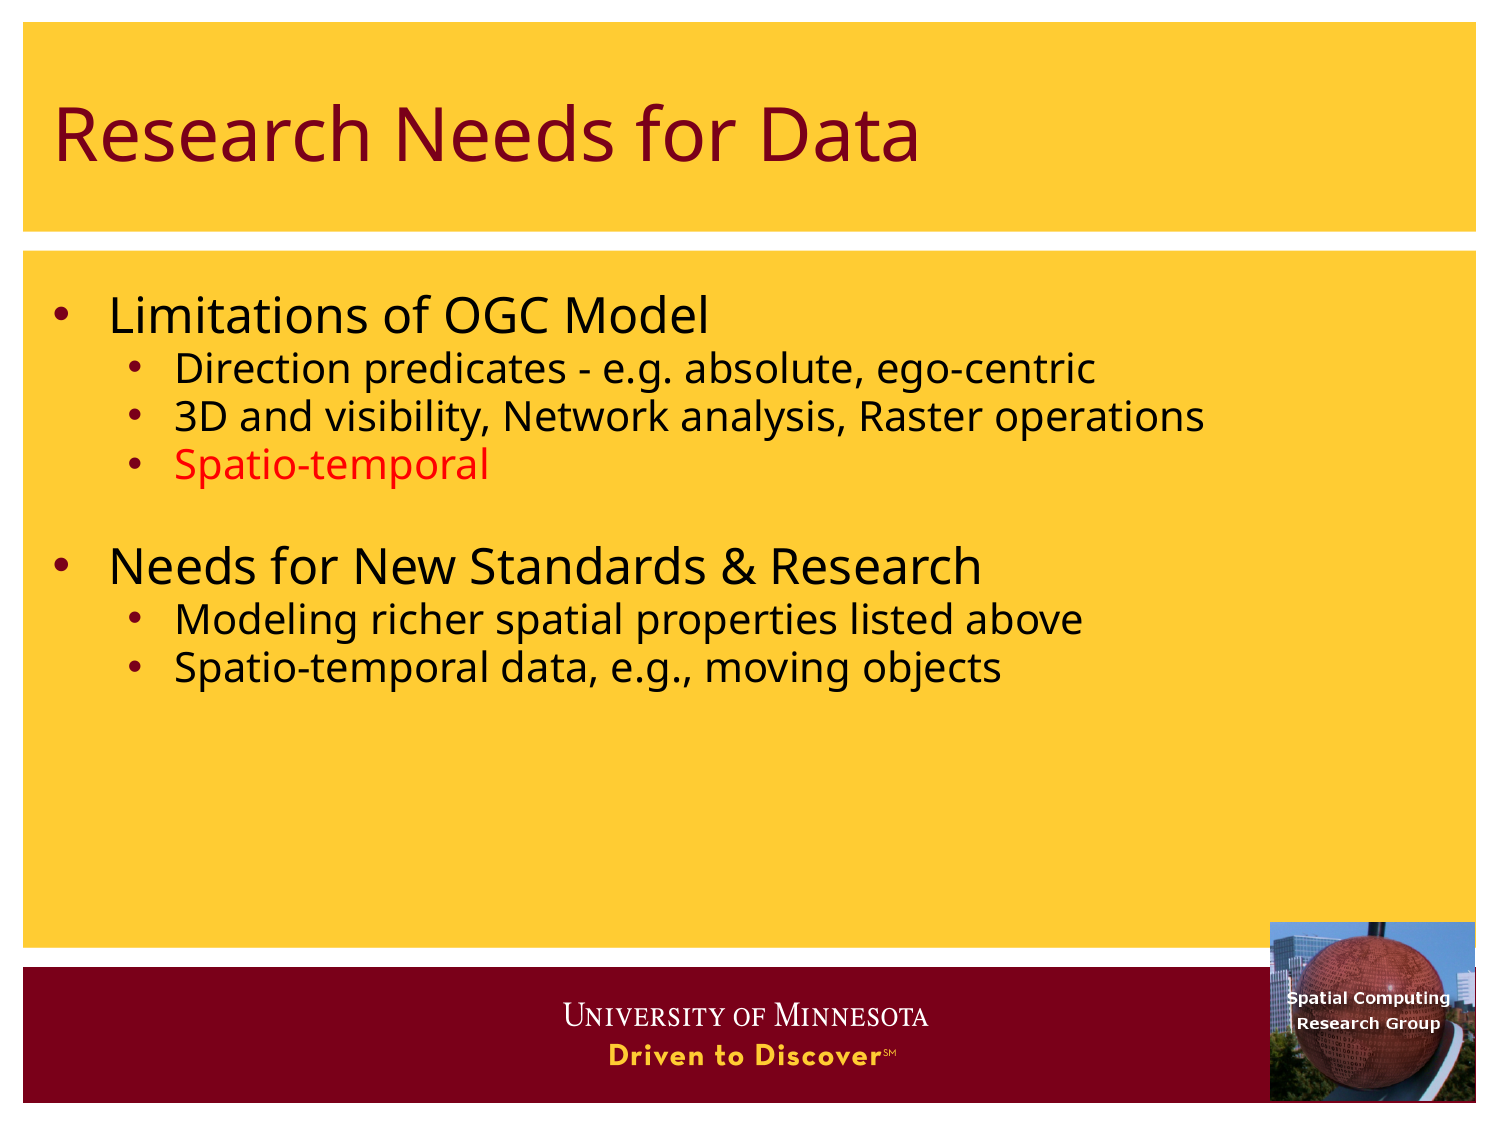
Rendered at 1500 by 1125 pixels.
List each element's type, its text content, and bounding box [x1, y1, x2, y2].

picture [23, 22, 1476, 1103]
title Research Needs for Data [37, 49, 1451, 213]
list Limitations of OGC Model Direction predicates - e.g. absolute, ego-centric 3D and visibility, Network analysis, Raster operations Spatio-temporal Needs for New Standards & Research Modeling richer spatial properties listed above Spatio-temporal data, e.g., moving objects [37, 287, 1451, 926]
